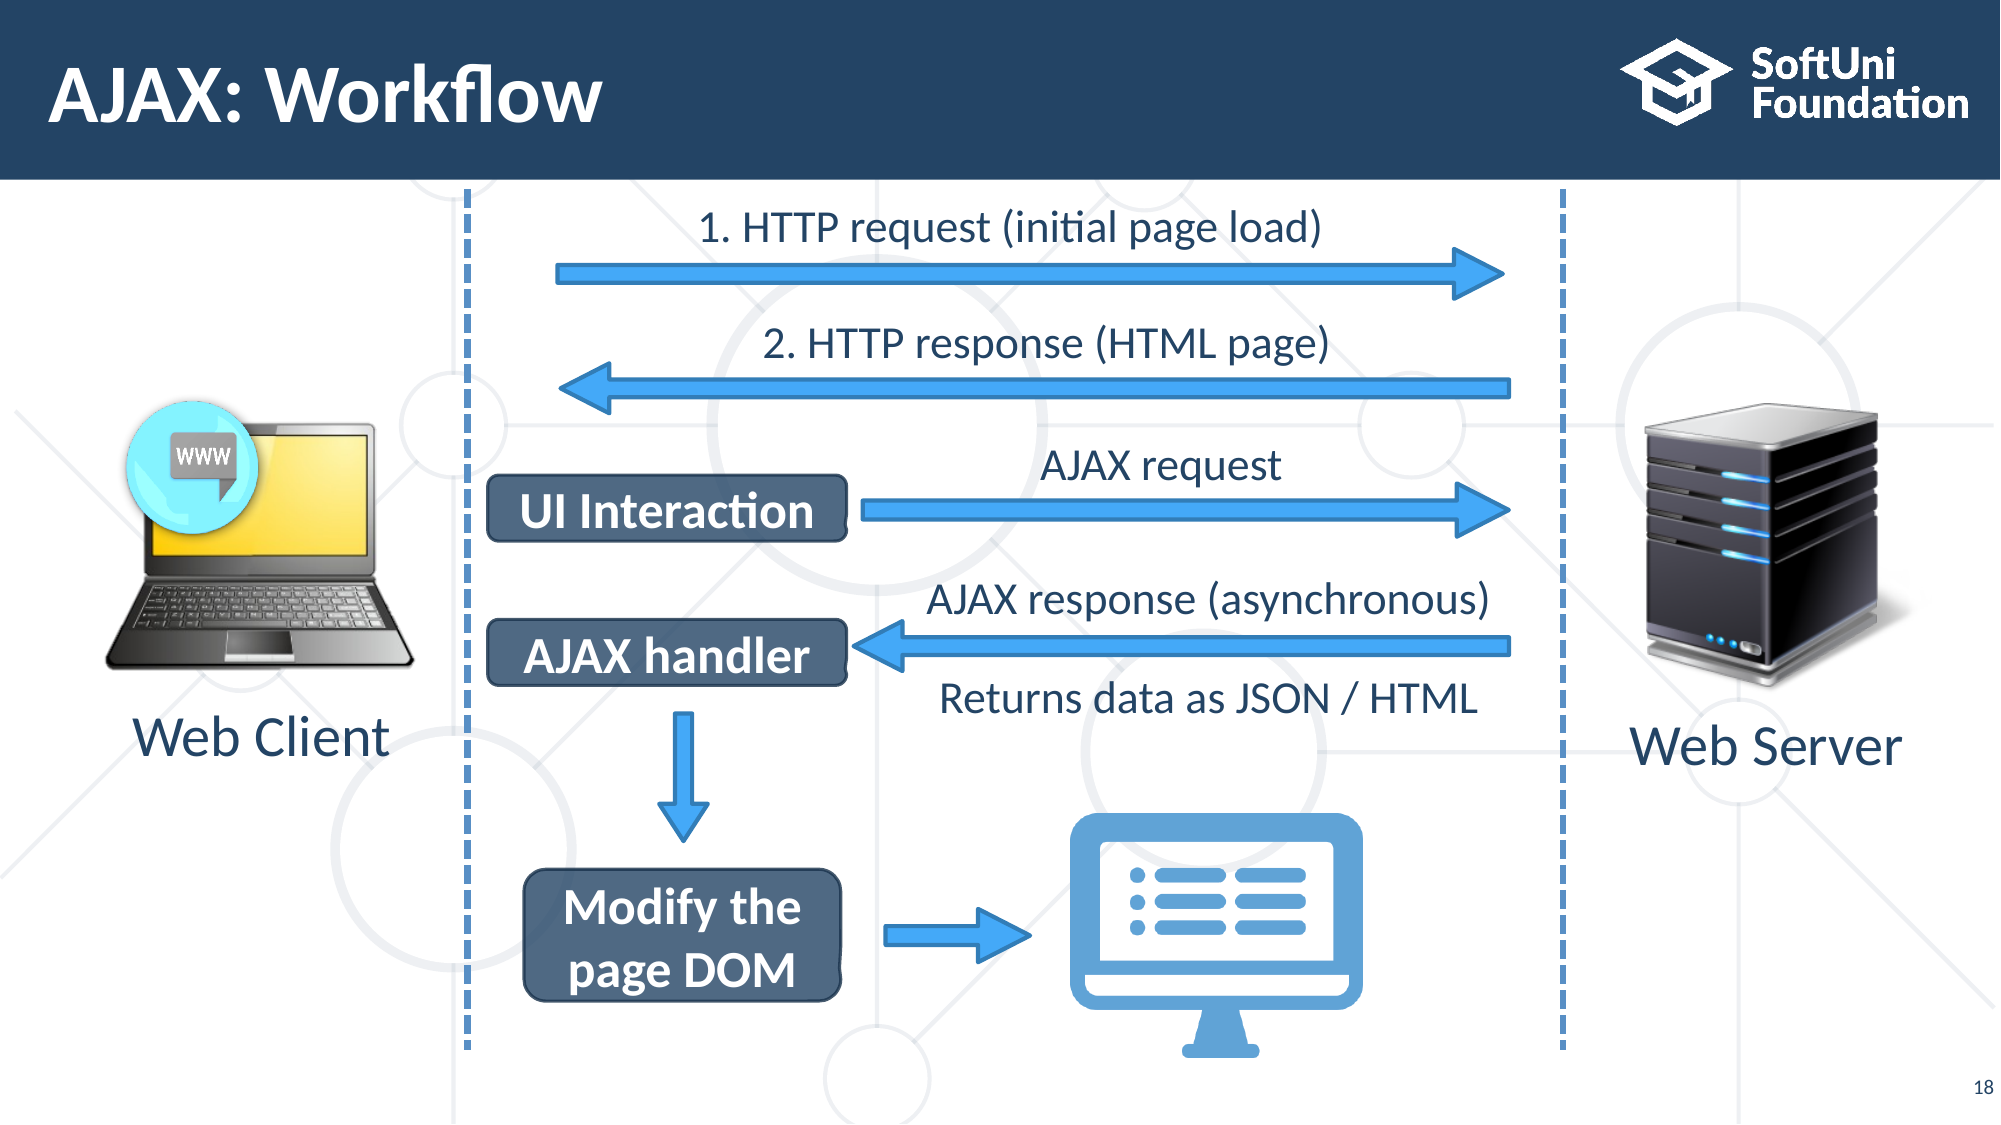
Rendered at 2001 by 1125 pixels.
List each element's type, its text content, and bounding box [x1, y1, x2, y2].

text_box Modify the page DOM [523, 869, 841, 1002]
picture [1619, 38, 1968, 126]
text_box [99, 372, 448, 777]
title AJAX: Workflow [31, 16, 1591, 162]
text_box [560, 305, 1510, 414]
slide_number 18 [1929, 1070, 2000, 1103]
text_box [862, 426, 1510, 537]
text_box UI Interaction [487, 475, 847, 542]
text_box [557, 188, 1504, 300]
text_box [657, 711, 710, 844]
text_box AJAX handler [487, 619, 847, 686]
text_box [1602, 380, 1932, 786]
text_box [853, 561, 1510, 732]
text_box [885, 812, 1363, 1059]
